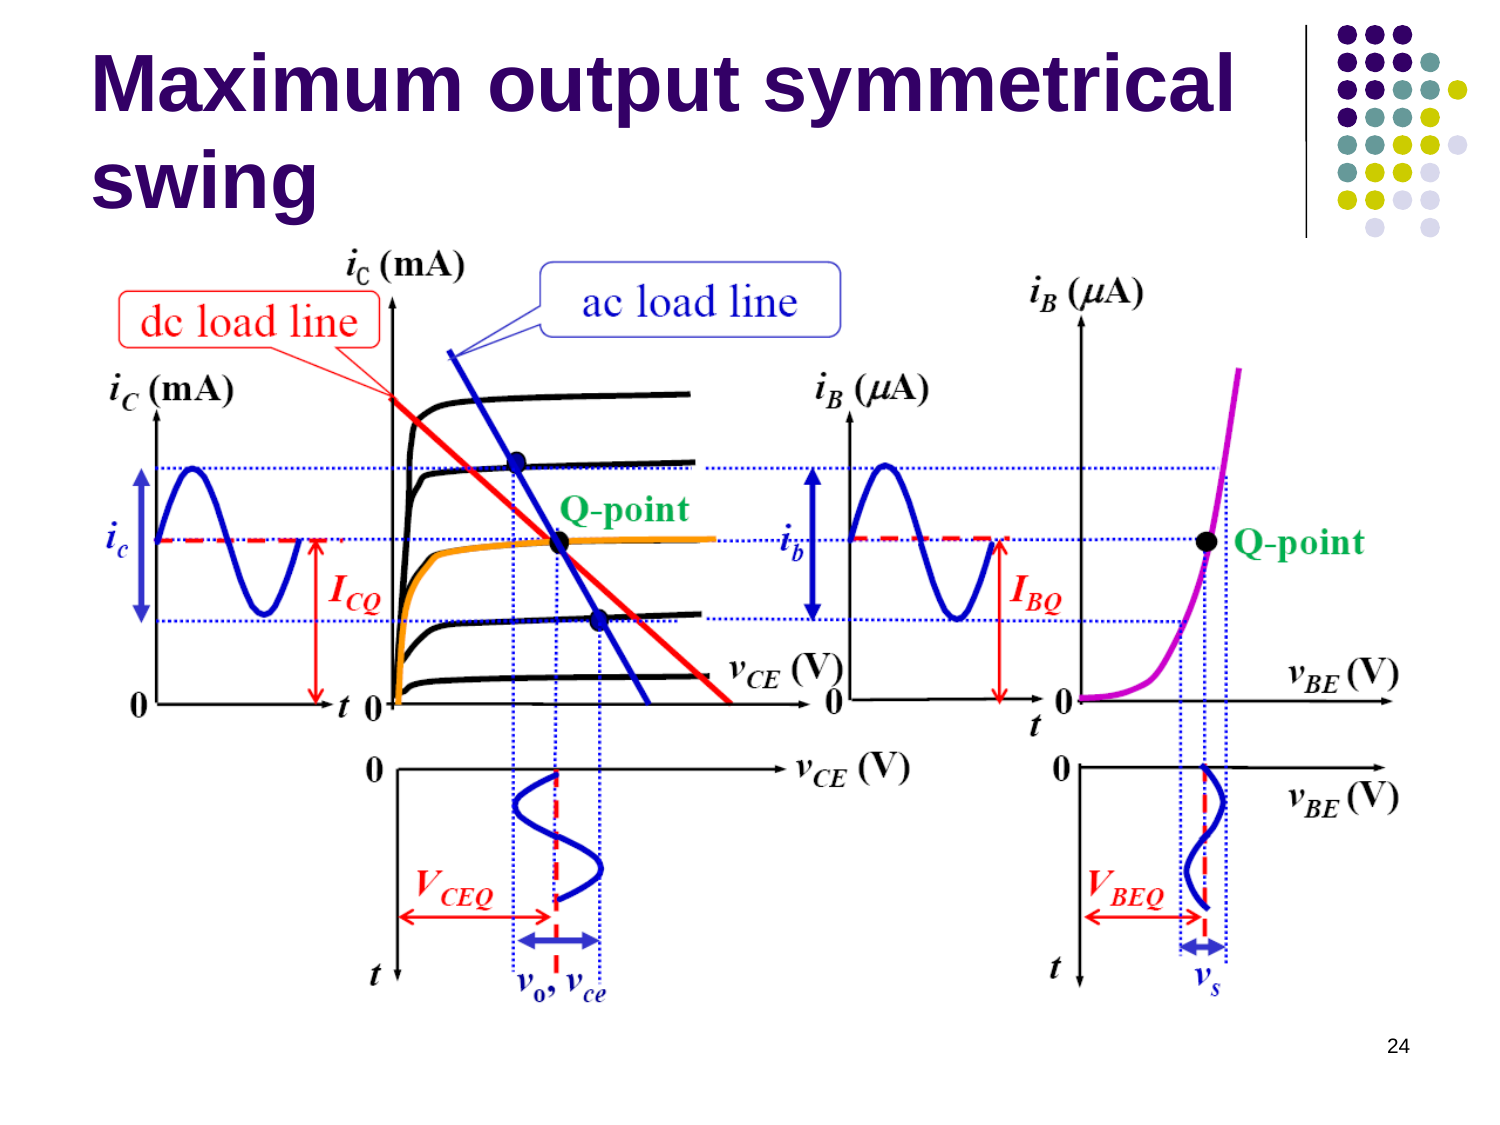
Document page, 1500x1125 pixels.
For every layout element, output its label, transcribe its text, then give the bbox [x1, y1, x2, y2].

picture [87, 237, 1413, 1013]
title Maximum output symmetrical swing [74, 19, 1313, 233]
slide_number 24 [1074, 1024, 1426, 1101]
